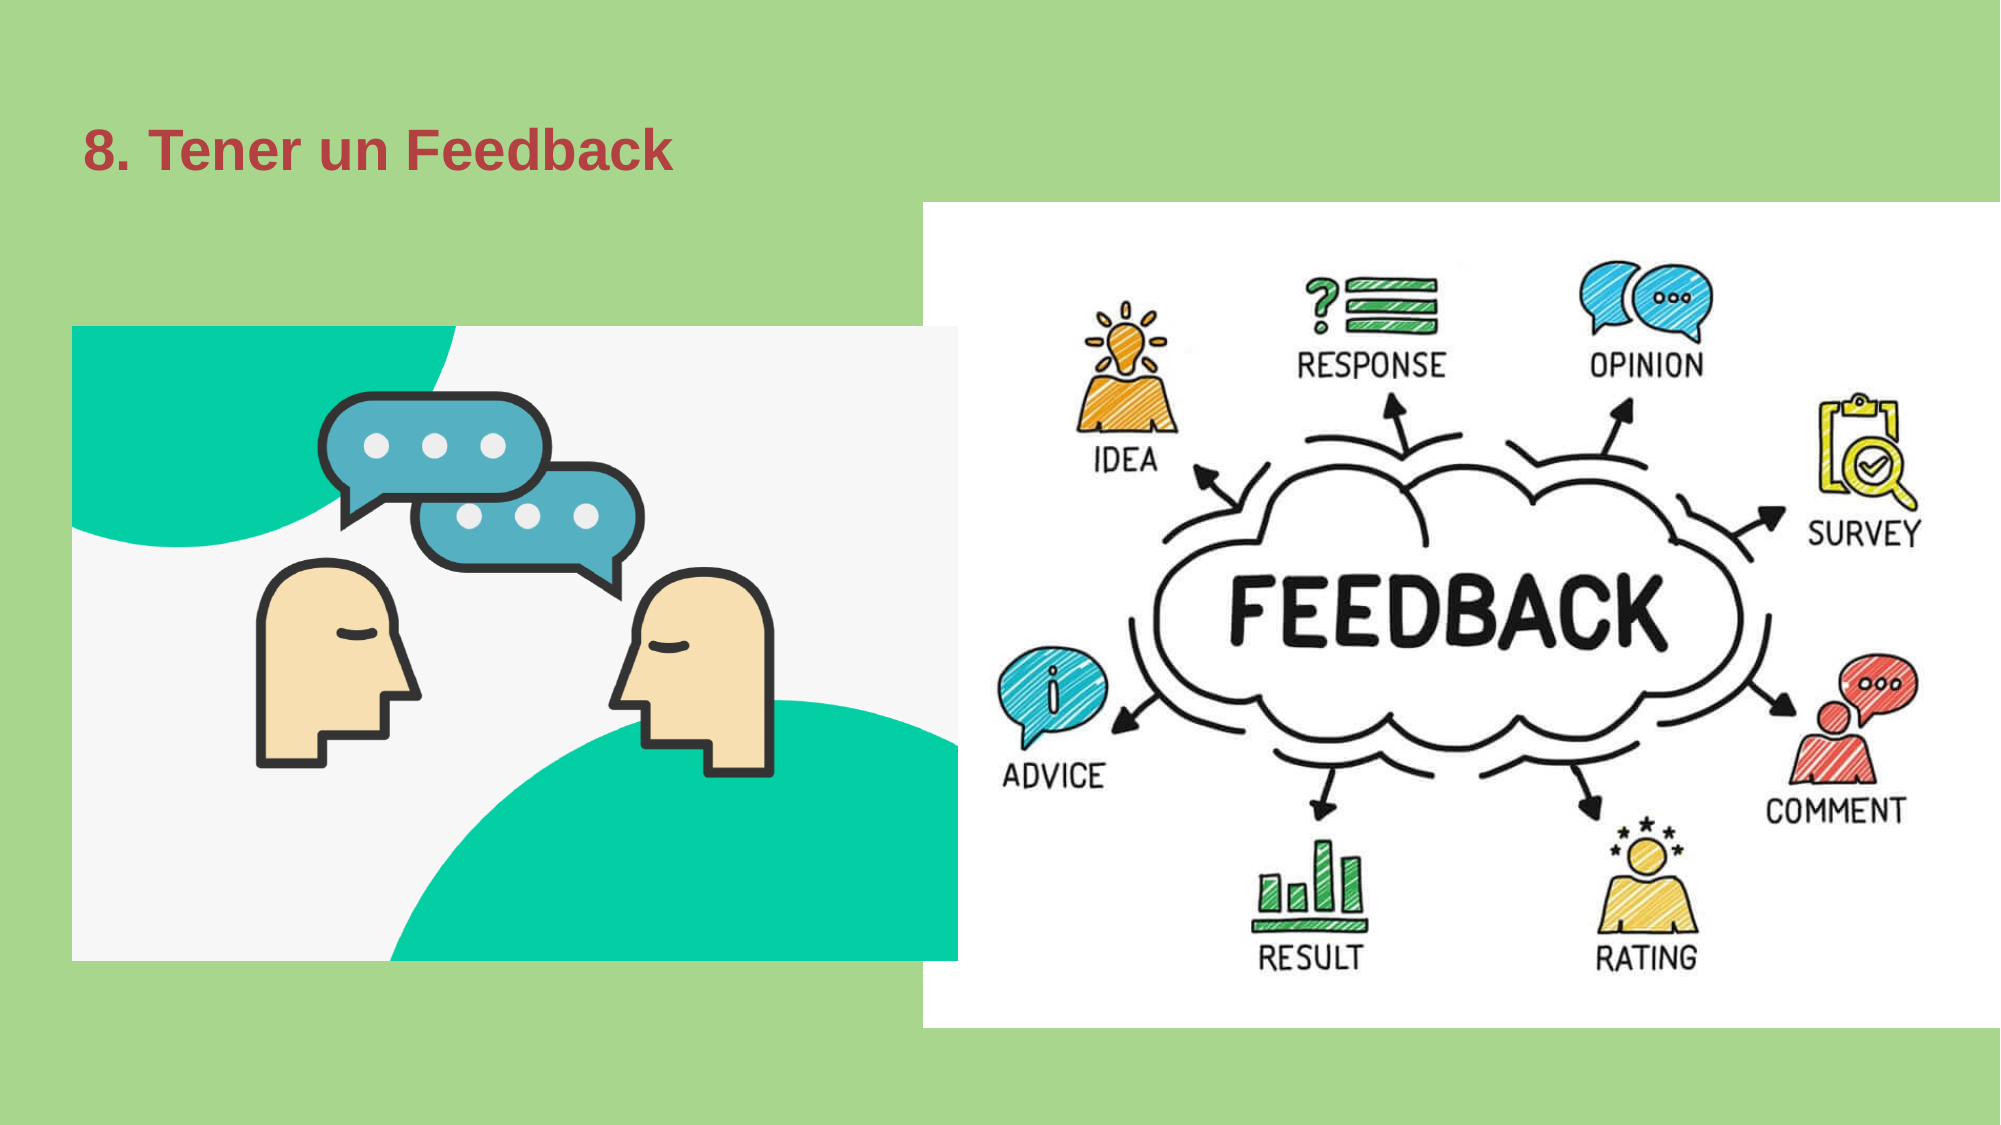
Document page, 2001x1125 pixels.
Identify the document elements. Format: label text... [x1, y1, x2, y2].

title 8. Tener un Feedback [68, 97, 1932, 223]
picture [72, 201, 2000, 1028]
